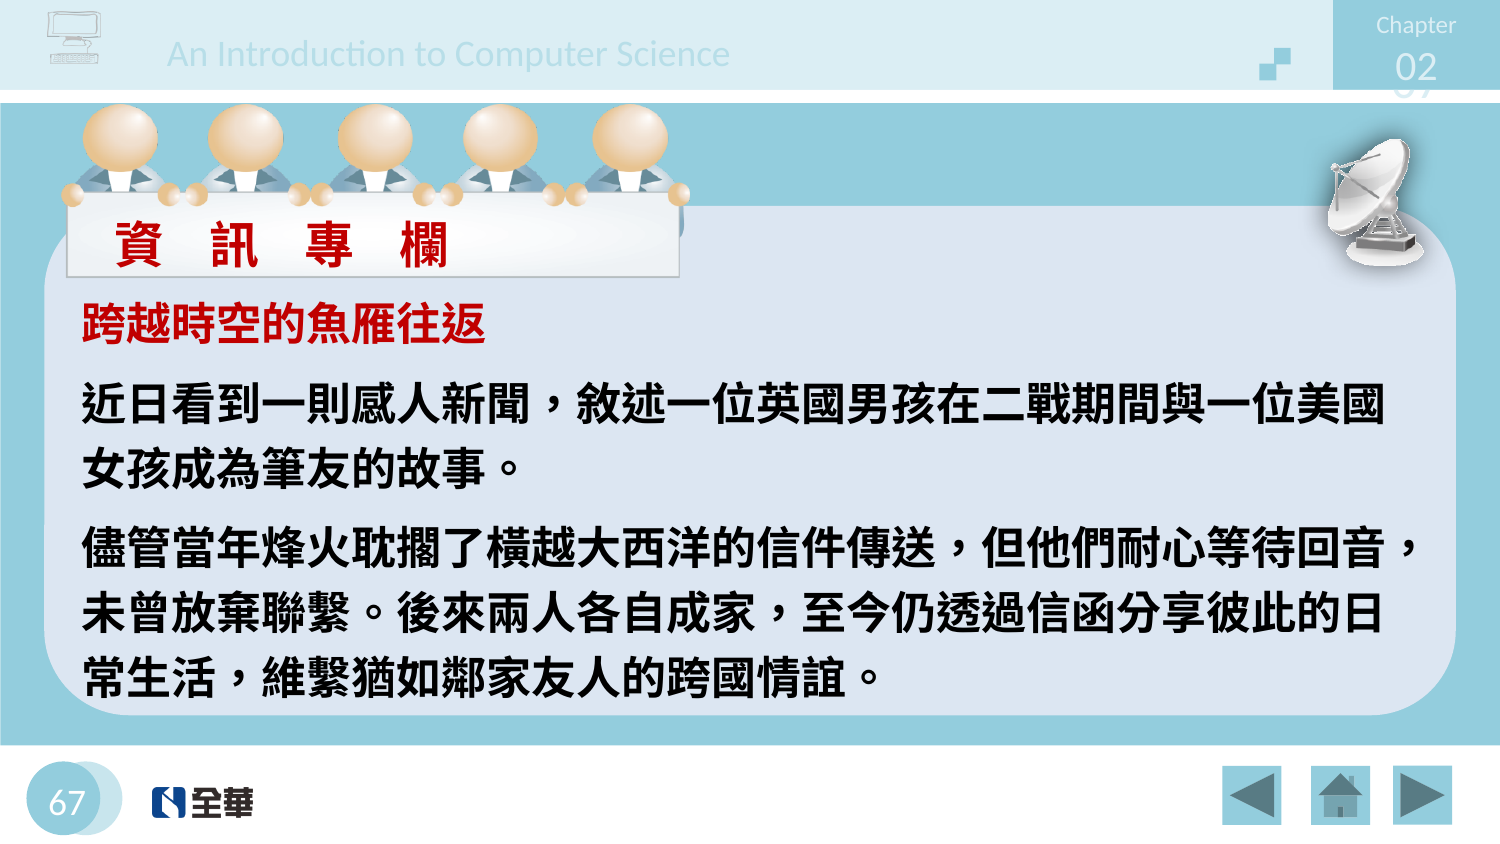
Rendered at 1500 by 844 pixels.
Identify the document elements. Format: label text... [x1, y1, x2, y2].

picture [47, 11, 101, 64]
picture [152, 787, 253, 818]
picture [59, 104, 690, 282]
picture [1328, 139, 1430, 266]
list 跨越時空的魚雁往返 近日看到一則感人新聞，敘述一位英國男孩在二戰期間與一位美國女孩成為筆友的故事。 儘管當年烽火耽擱了橫越大西洋的信件傳送，但他們耐心等待回音，未曾放棄聯繫。後來兩人各自成家，至今仍透過信函分享彼此的日常生活，維繫猶如鄰家友人的跨國情誼。 [66, 277, 1417, 716]
